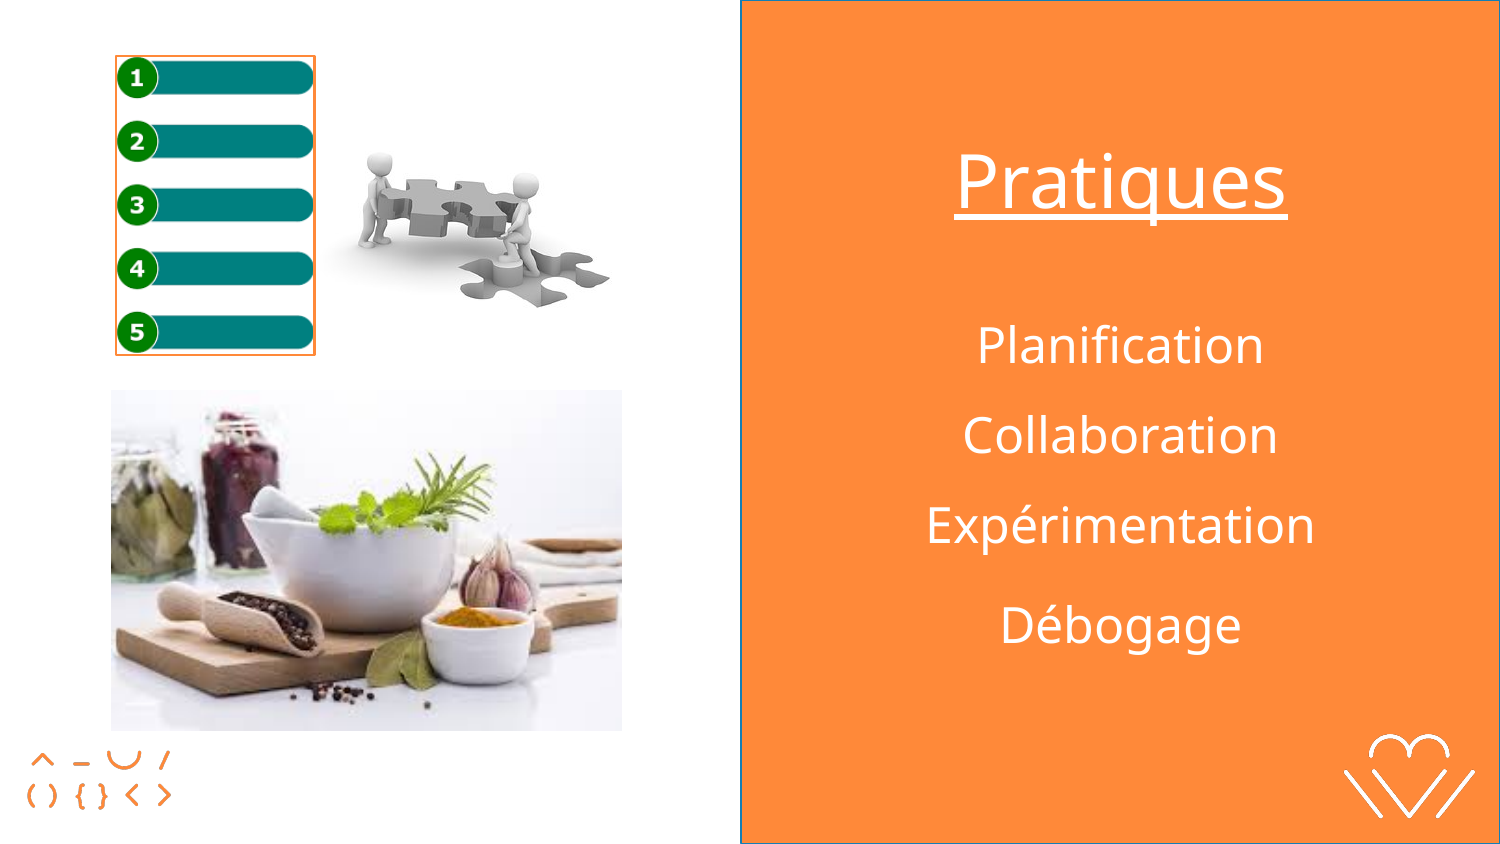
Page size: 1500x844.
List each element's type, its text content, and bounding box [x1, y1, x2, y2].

picture [110, 390, 622, 731]
picture [1323, 716, 1497, 844]
picture [320, 68, 639, 386]
list Pratiques Planification Collaboration Expérimentation Débogage [855, 126, 1387, 751]
picture [21, 745, 177, 815]
picture [116, 56, 314, 354]
